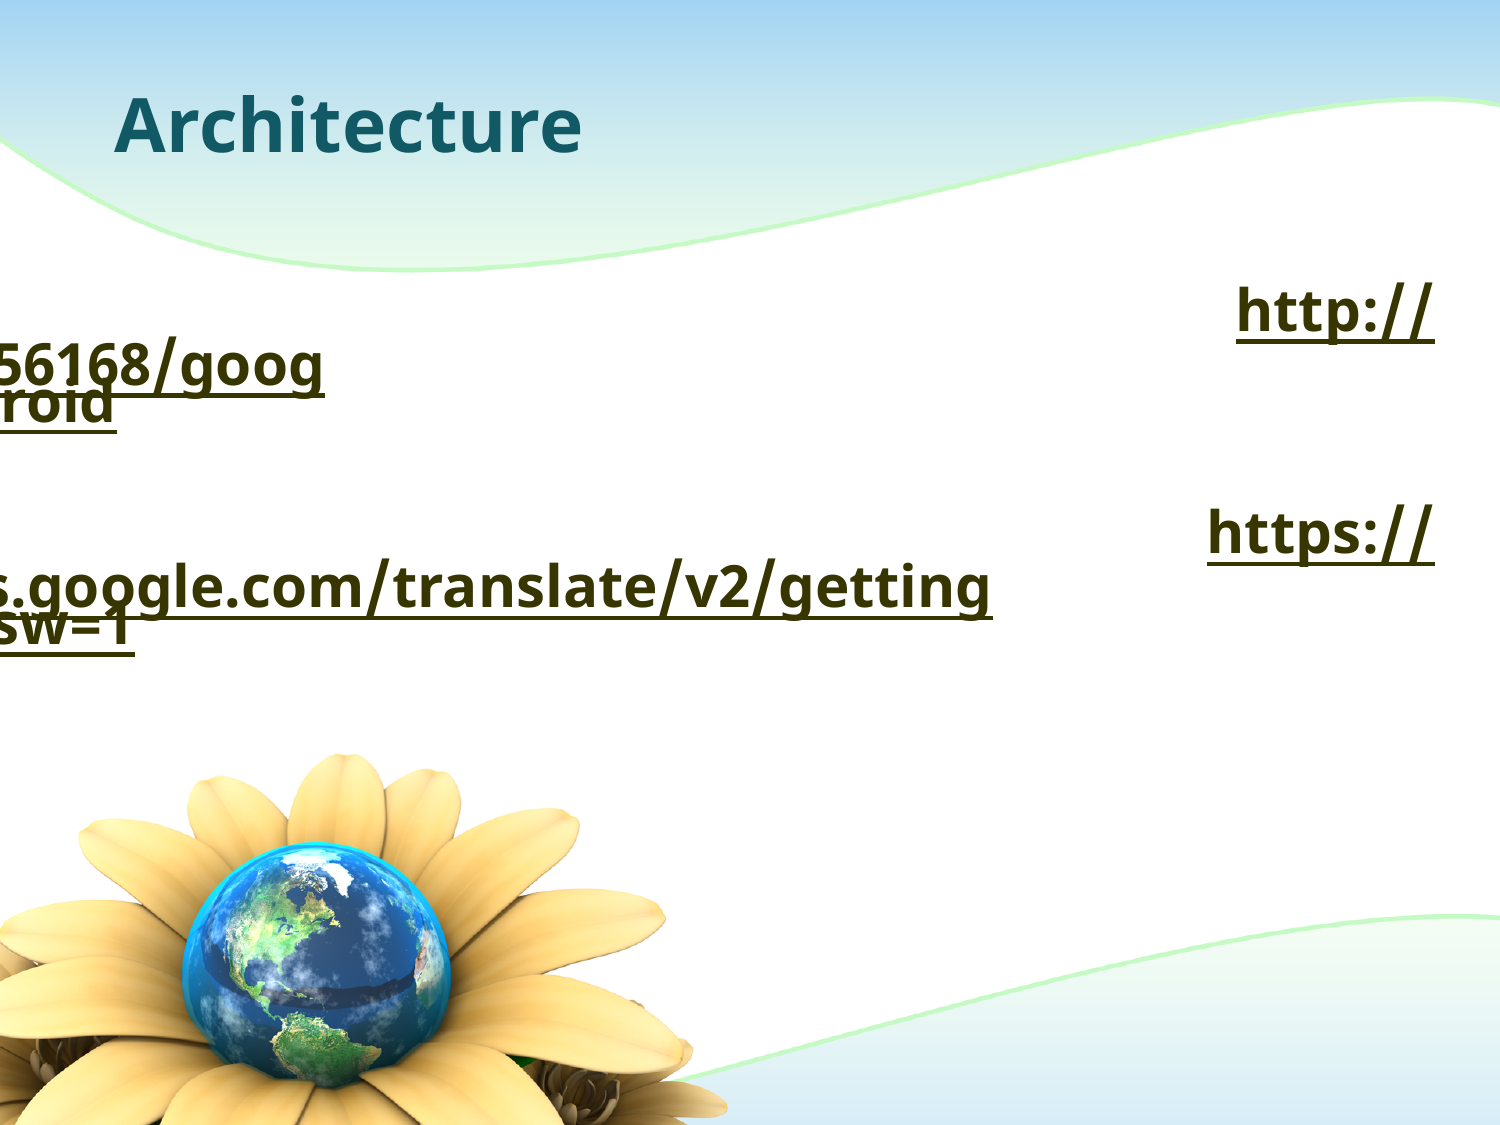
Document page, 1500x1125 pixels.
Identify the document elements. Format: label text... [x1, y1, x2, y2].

picture [0, 0, 1500, 1125]
title Architecture [99, 70, 1450, 176]
list http://stackoverflow.com/questions/17056168/google-translate-or-similar-api-for-android https://developers.google.com/translate/v2/getting_started?csw=1 [99, 287, 1450, 1005]
